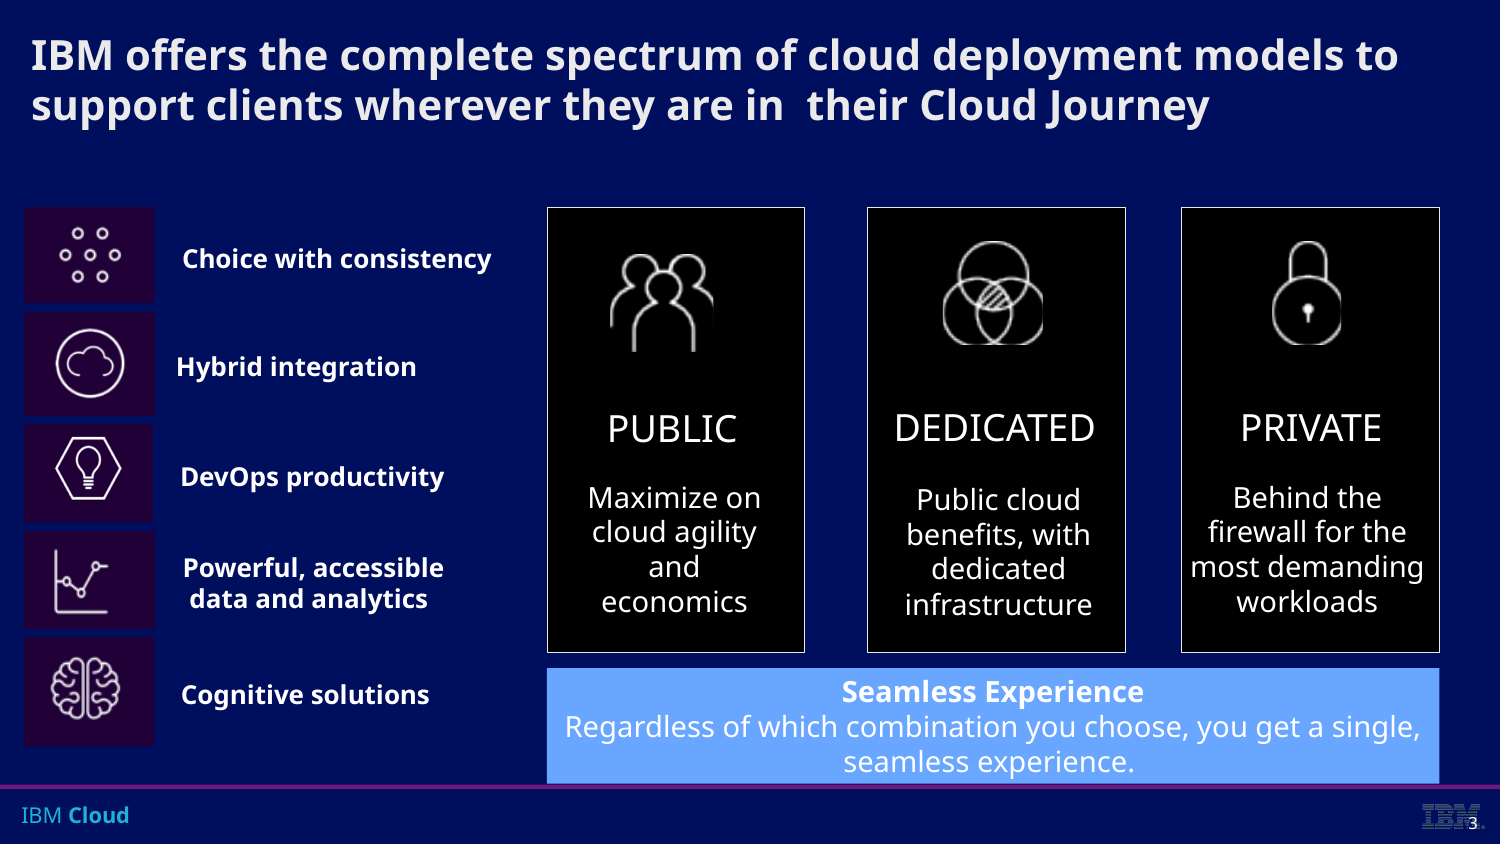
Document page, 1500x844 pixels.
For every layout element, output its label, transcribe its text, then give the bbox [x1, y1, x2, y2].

text_box DevOps productivity [165, 452, 459, 499]
picture [609, 254, 714, 352]
picture [24, 637, 155, 746]
picture [1272, 240, 1342, 345]
text_box [546, 450, 805, 653]
text_box PUBLIC [540, 404, 805, 450]
text_box DEDICATED [865, 404, 1125, 450]
text_box Powerful, accessible data and analytics [168, 543, 461, 621]
text_box Behind the firewall for the most demanding workloads [1189, 470, 1426, 627]
text_box Public cloud benefits, with dedicated infrastructure [886, 472, 1111, 630]
text_box Seamless Experience Regardless of which combination you choose, you get a single, seamless experience. [545, 666, 1441, 786]
text_box [1181, 207, 1440, 653]
picture [942, 240, 1044, 345]
text_box [867, 207, 1125, 404]
text_box [546, 207, 805, 404]
picture [24, 312, 155, 416]
text_box [867, 450, 1125, 653]
picture [24, 207, 155, 304]
text_box Cognitive solutions [166, 671, 445, 718]
text_box Choice with consistency [167, 234, 507, 281]
picture [24, 424, 153, 523]
text_box Maximize on cloud agility and economics [577, 470, 772, 627]
list IBM offers the complete spectrum of cloud deployment models to support clients wherever they are in their Cloud Journey [23, 21, 1427, 160]
picture [24, 531, 155, 629]
text_box Hybrid integration [161, 343, 432, 390]
text_box 3 [1155, 805, 1493, 839]
text_box PRIVATE [1184, 404, 1439, 450]
